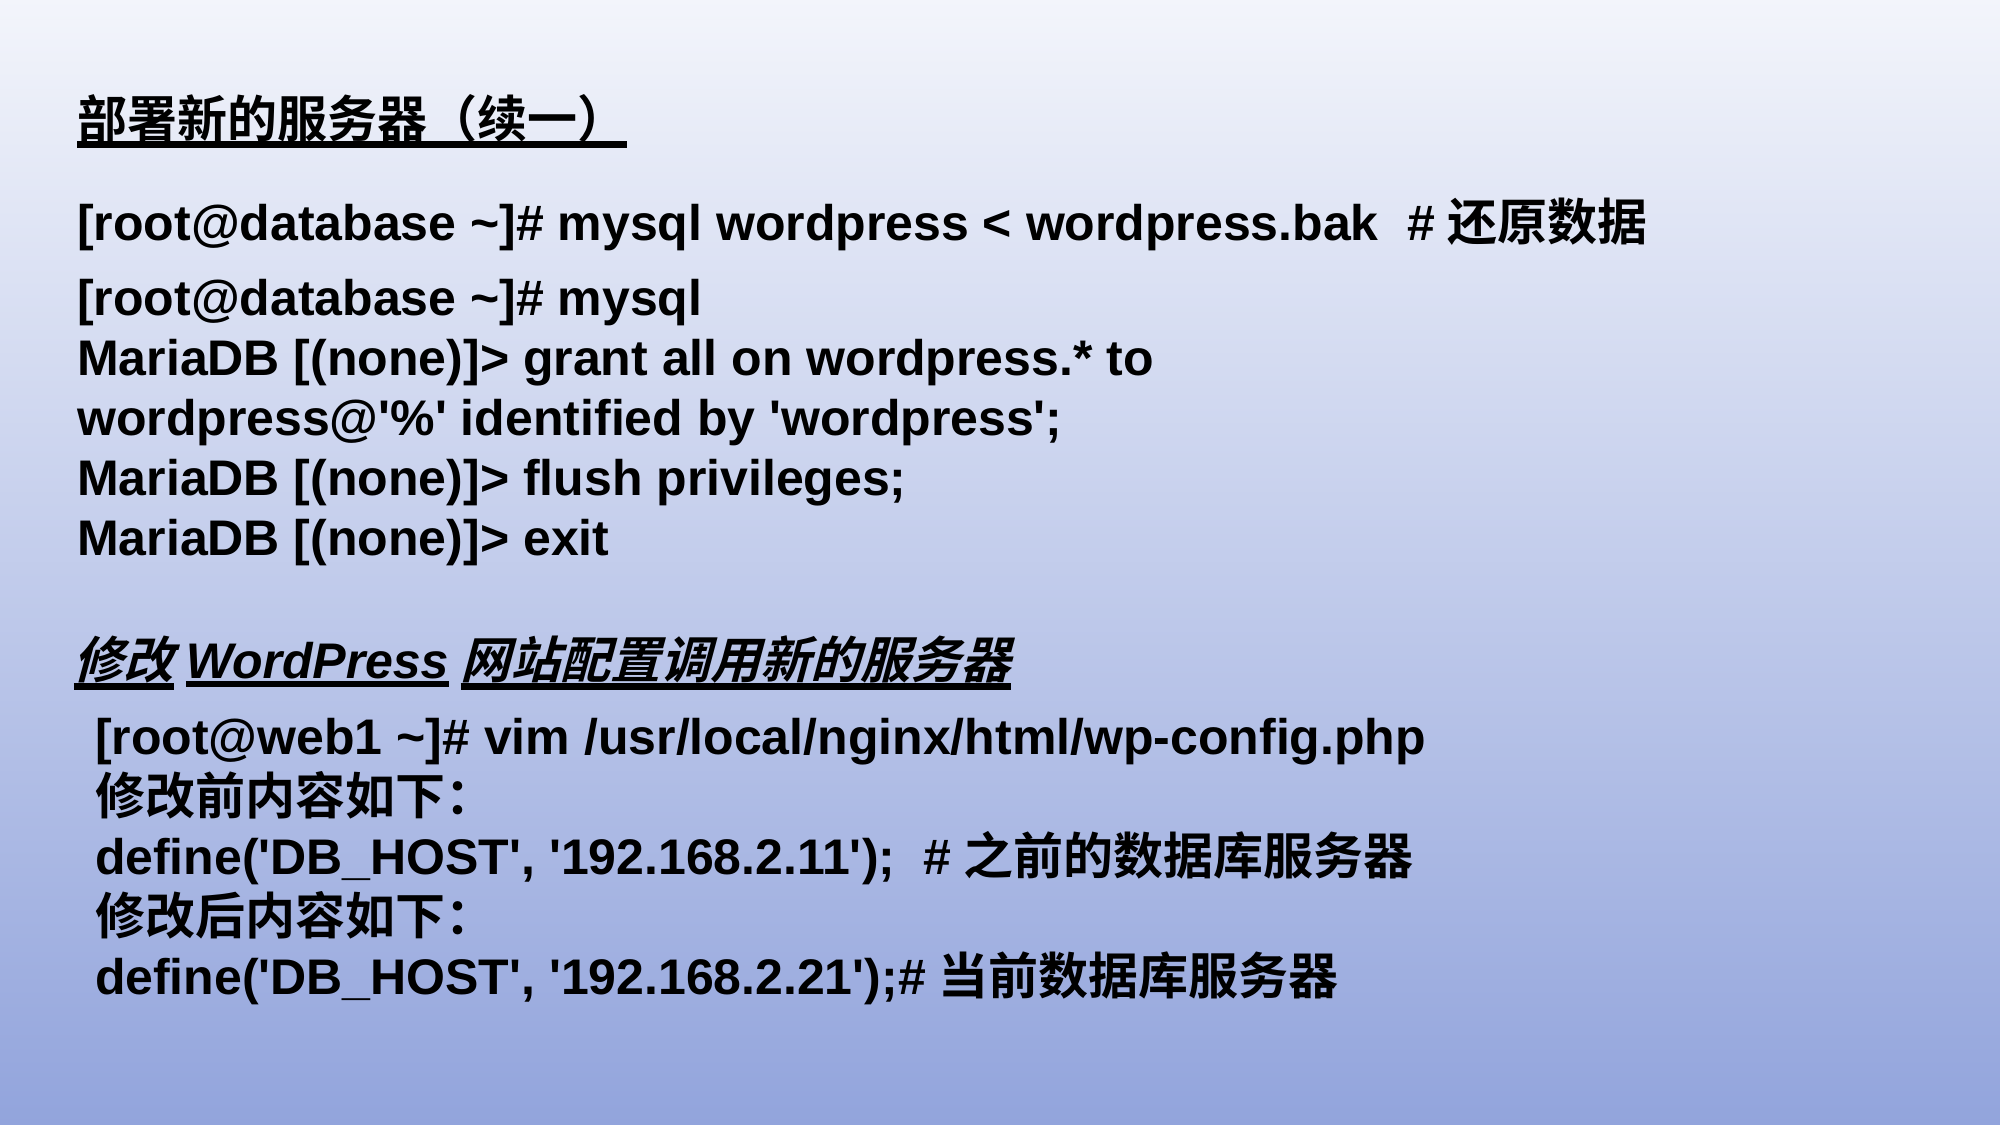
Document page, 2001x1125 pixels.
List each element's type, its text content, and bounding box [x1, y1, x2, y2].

text_box 修改WordPress网站配置调用新的服务器 [59, 621, 1026, 697]
text_box [root@database ~]# mysql MariaDB [(none)]> grant all on wordpress.* to wordpress@'%' identified by 'wordpress'; MariaDB [(none)]> flush privileges; MariaDB [(none)]> exit [62, 258, 1209, 574]
text_box [root@web1 ~]# vim /usr/local/nginx/html/wp-config.php 修改前内容如下： define('DB_HOST', '192.168.2.11'); #之前的数据库服务器 修改后内容如下： define('DB_HOST', '192.168.2.21');#当前数据库服务器 [80, 696, 1525, 1012]
text_box 部署新的服务器（续一） [62, 79, 643, 155]
text_box [root@database ~]# mysql wordpress < wordpress.bak #还原数据 [62, 182, 1706, 258]
